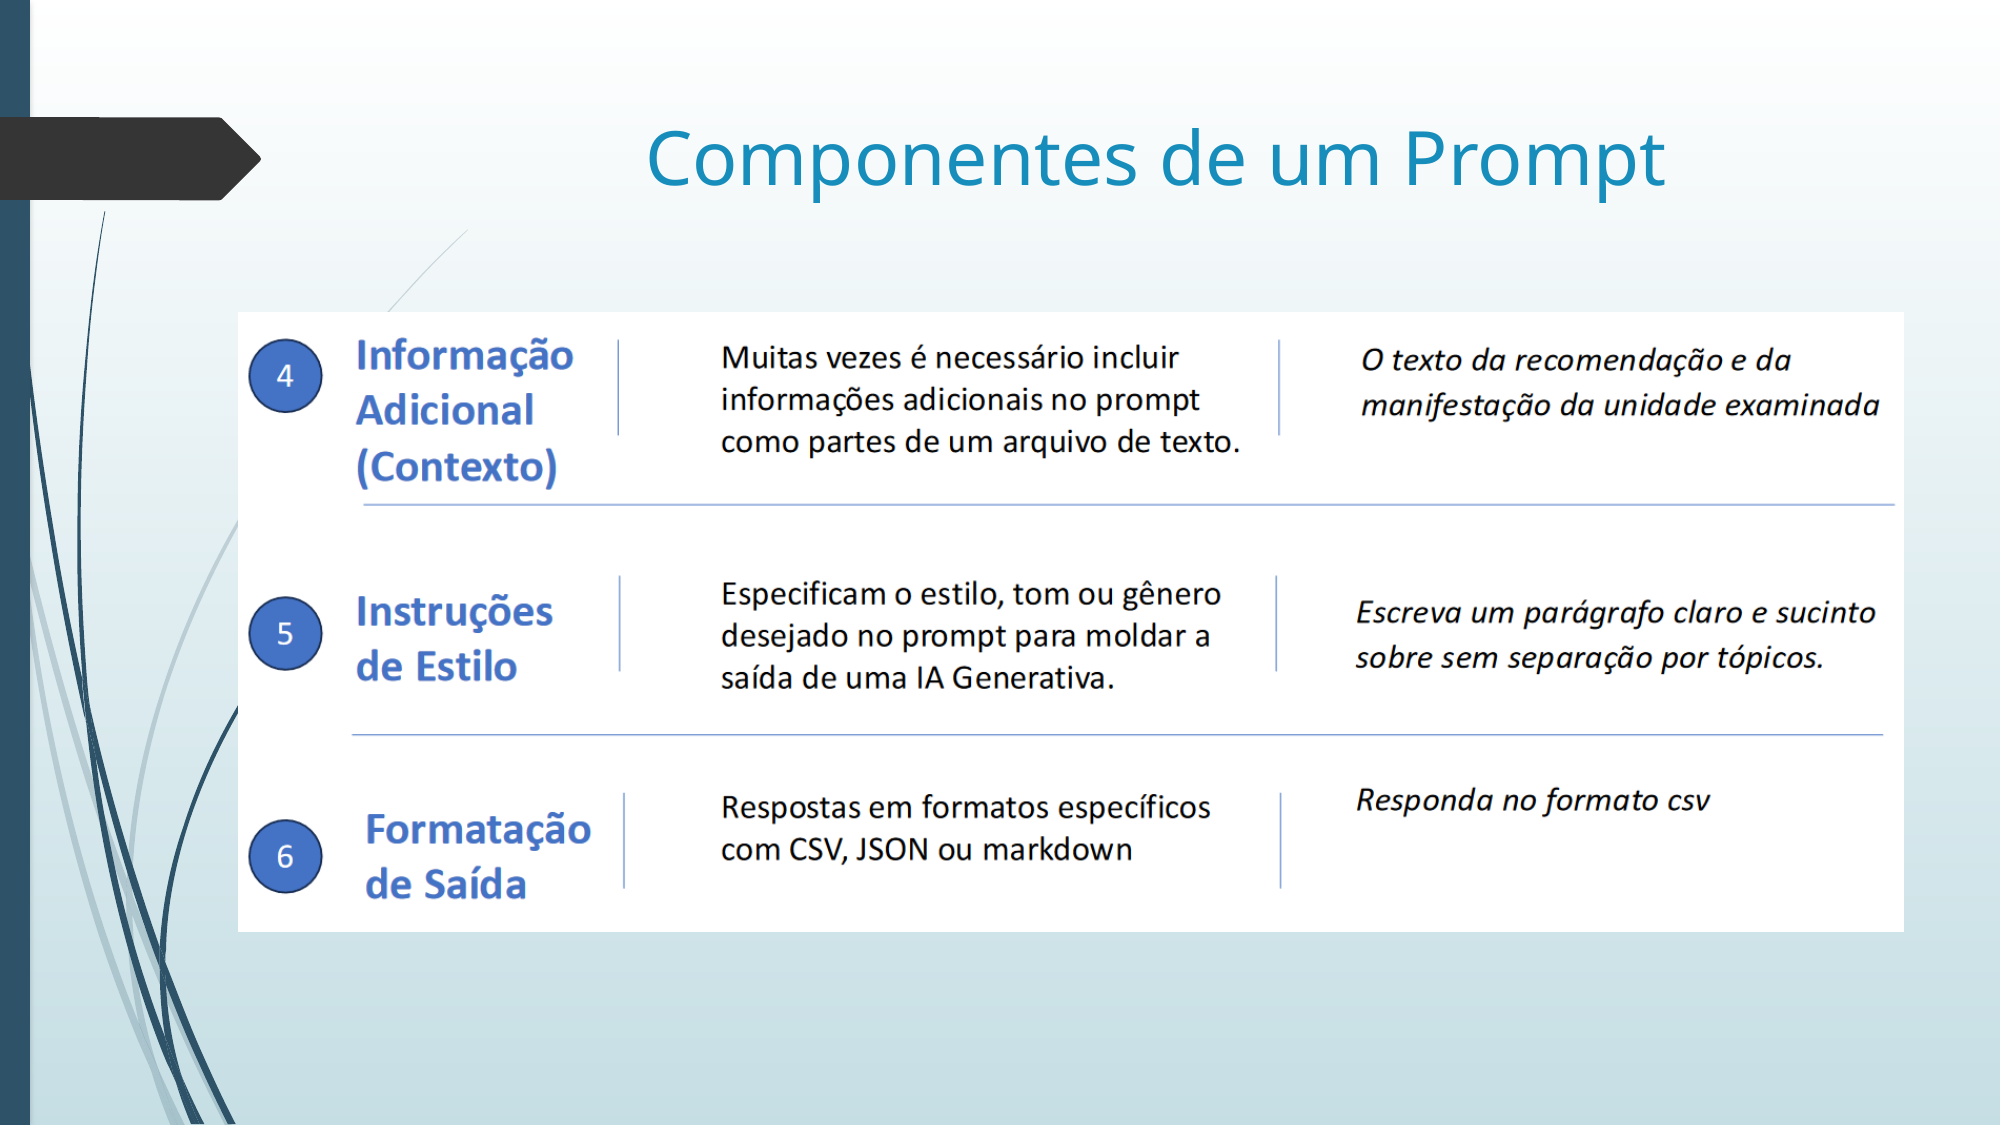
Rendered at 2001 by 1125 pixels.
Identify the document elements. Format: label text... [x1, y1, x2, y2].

title Componentes de um Prompt [425, 102, 1888, 312]
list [238, 312, 1905, 932]
